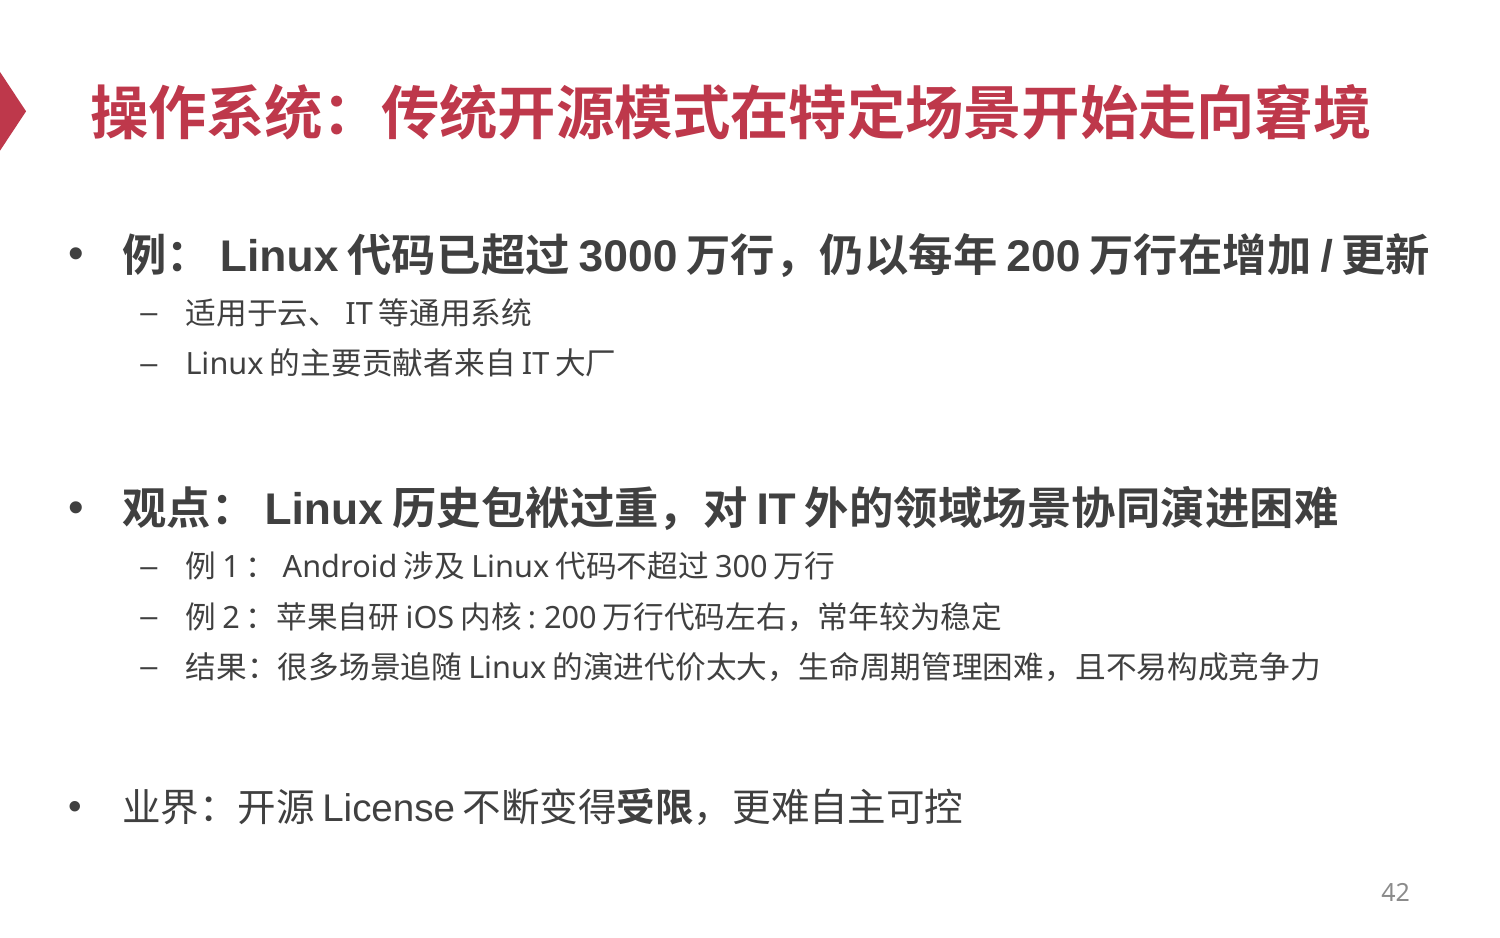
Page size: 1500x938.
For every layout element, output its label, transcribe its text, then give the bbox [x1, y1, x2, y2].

list 例：Linux代码已超过3000万行，仍以每年200万行在增加/更新 适用于云、IT等通用系统 Linux的主要贡献者来自IT大厂 观点：Linux历史包袱过重，对IT外的领域场景协同演进困难 例1：Android涉及Linux代码不超过300万行 例2：苹果自研iOS内核: 200万行代码左右，常年较为稳定 结果：很多场景追随Linux的演进代价太大，生命周期管理困难，且不易构成竞争力 业界：开源License不断变得受限，更难自主可控 [53, 208, 1447, 854]
slide_number 42 [1074, 868, 1425, 919]
title 操作系统：传统开源模式在特定场景开始走向窘境 [75, 37, 1425, 186]
